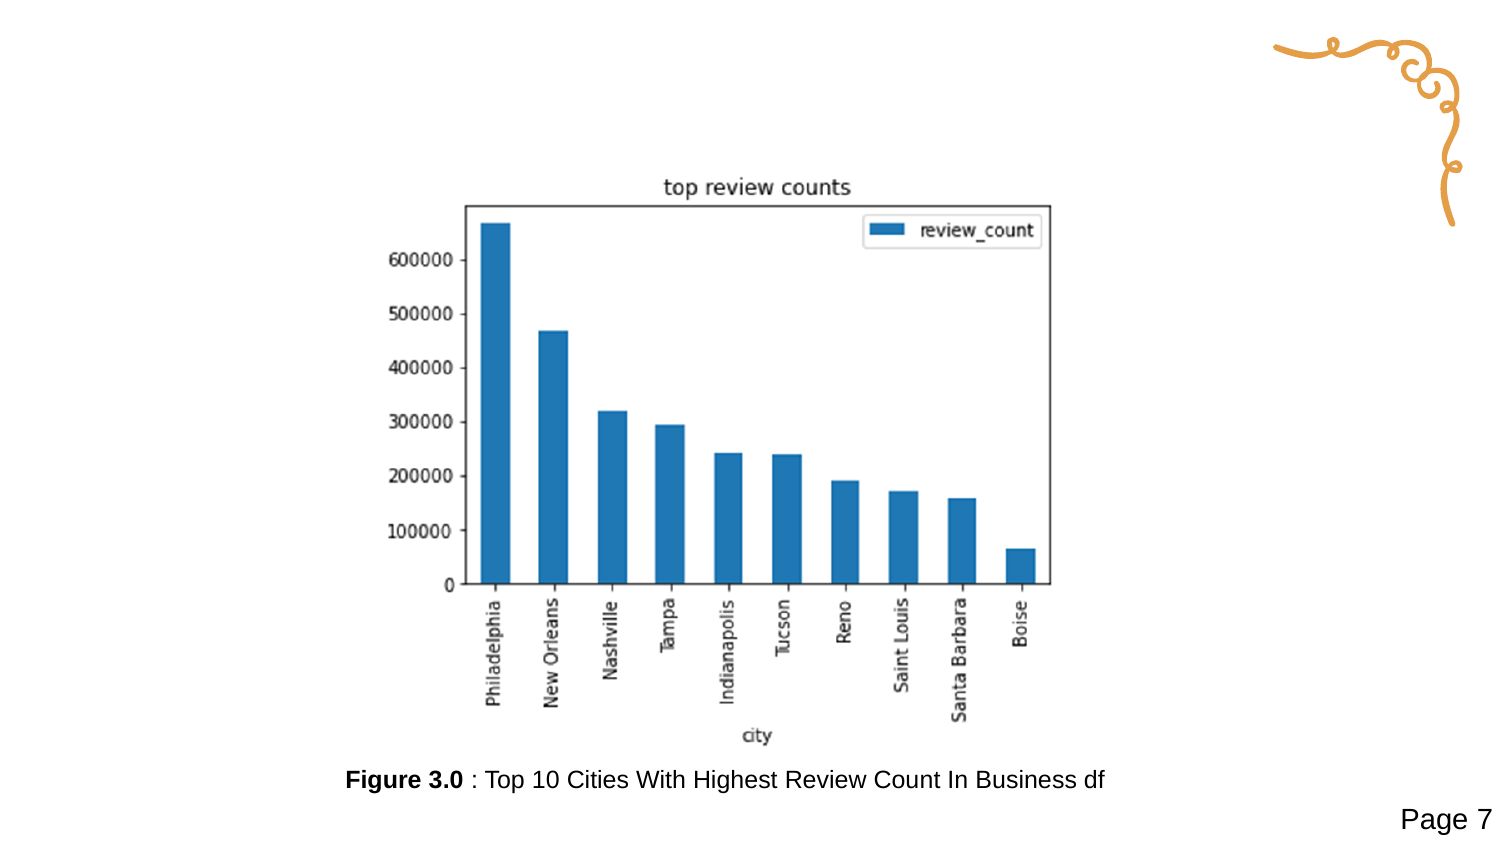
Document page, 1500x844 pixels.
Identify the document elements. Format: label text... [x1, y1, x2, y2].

text_box Page 7 [1385, 793, 1500, 843]
text_box Figure 3.0 : Top 10 Cities With Highest Review Count In Business df [330, 756, 1122, 801]
picture [374, 164, 1062, 757]
